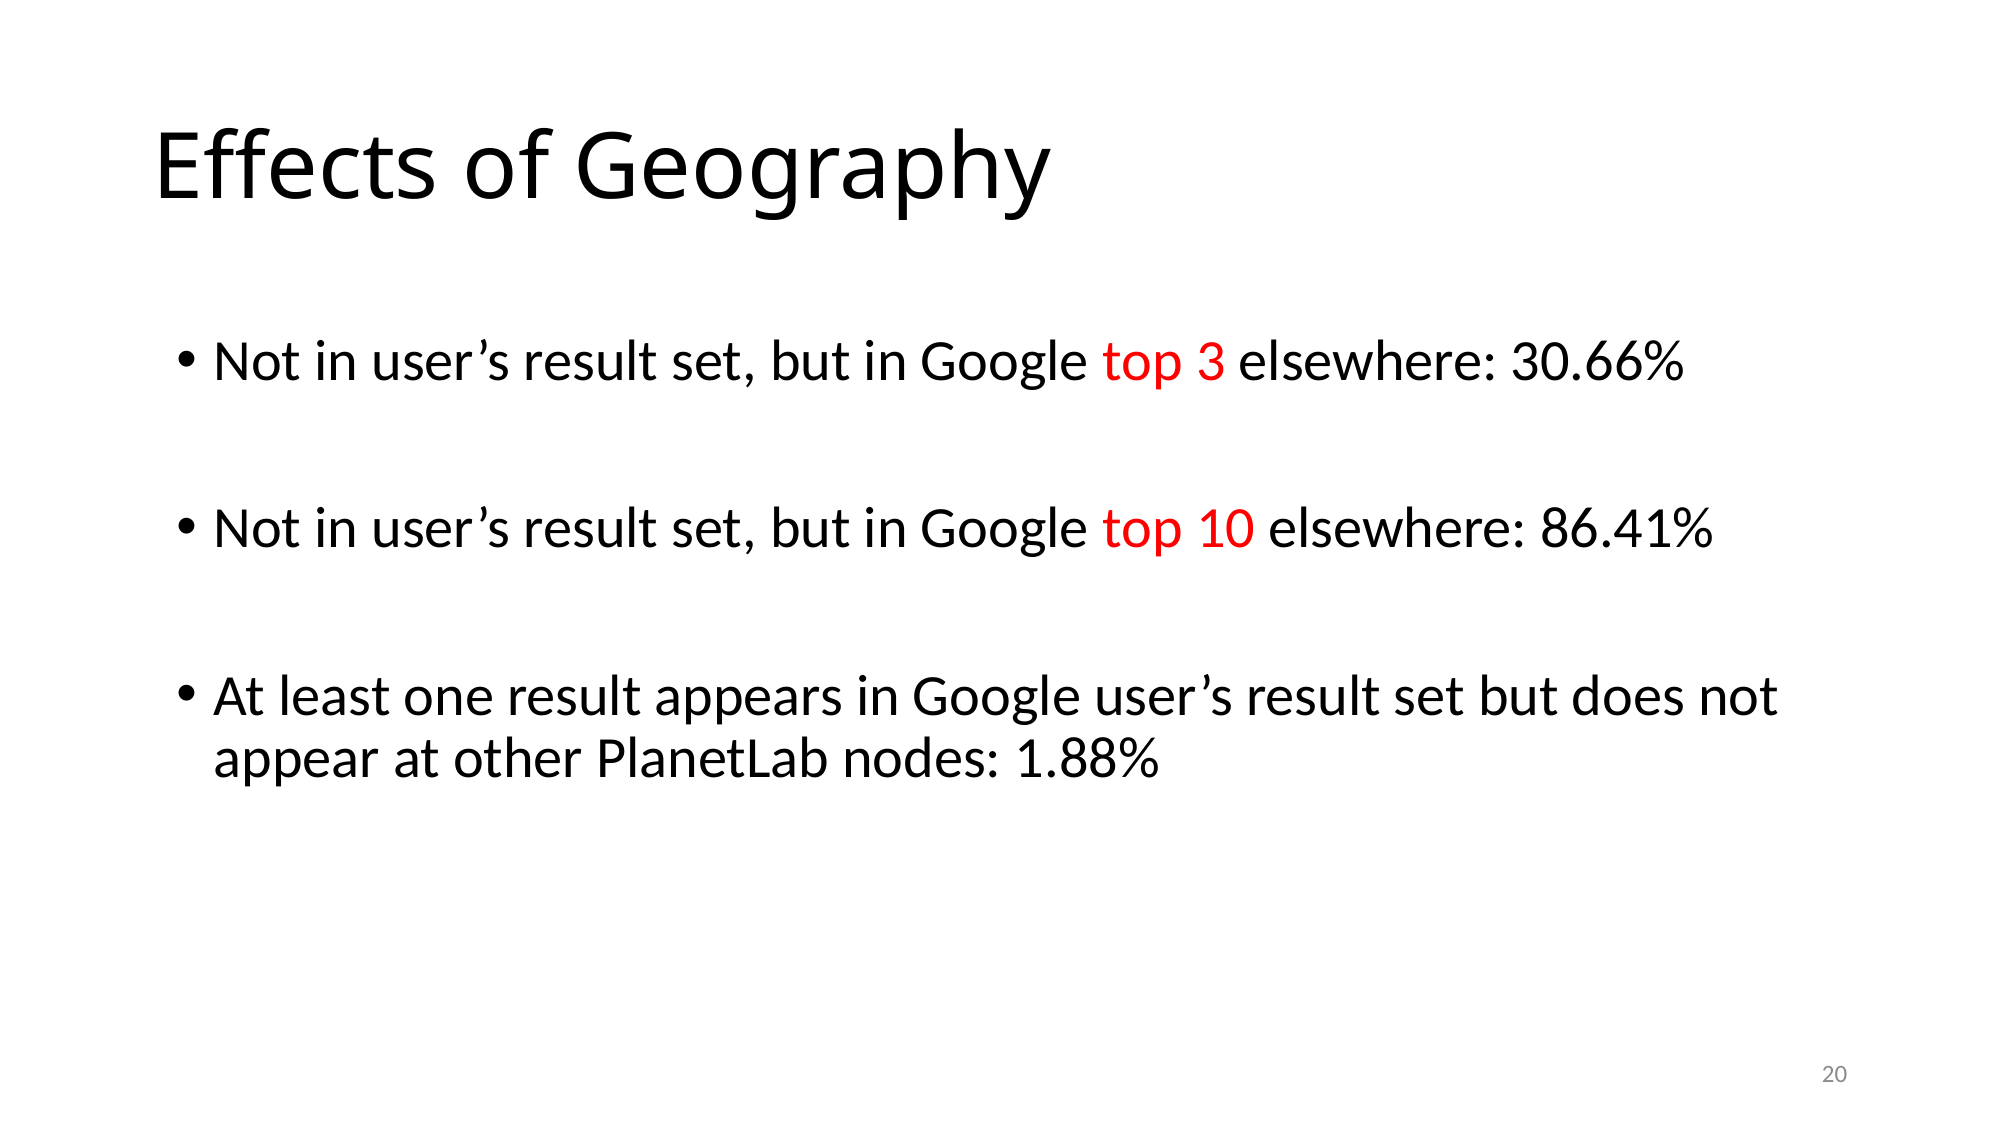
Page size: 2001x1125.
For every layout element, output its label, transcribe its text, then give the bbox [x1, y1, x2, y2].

slide_number 20 [1412, 1042, 1863, 1103]
list Not in user’s result set, but in Google top 3 elsewhere: 30.66% Not in user’s result set, but in Google top 10 elsewhere: 86.41% At least one result appears in Google user’s result set but does not appear at other PlanetLab nodes: 1.88% [161, 322, 1805, 1066]
title Effects of Geography [137, 59, 1863, 278]
